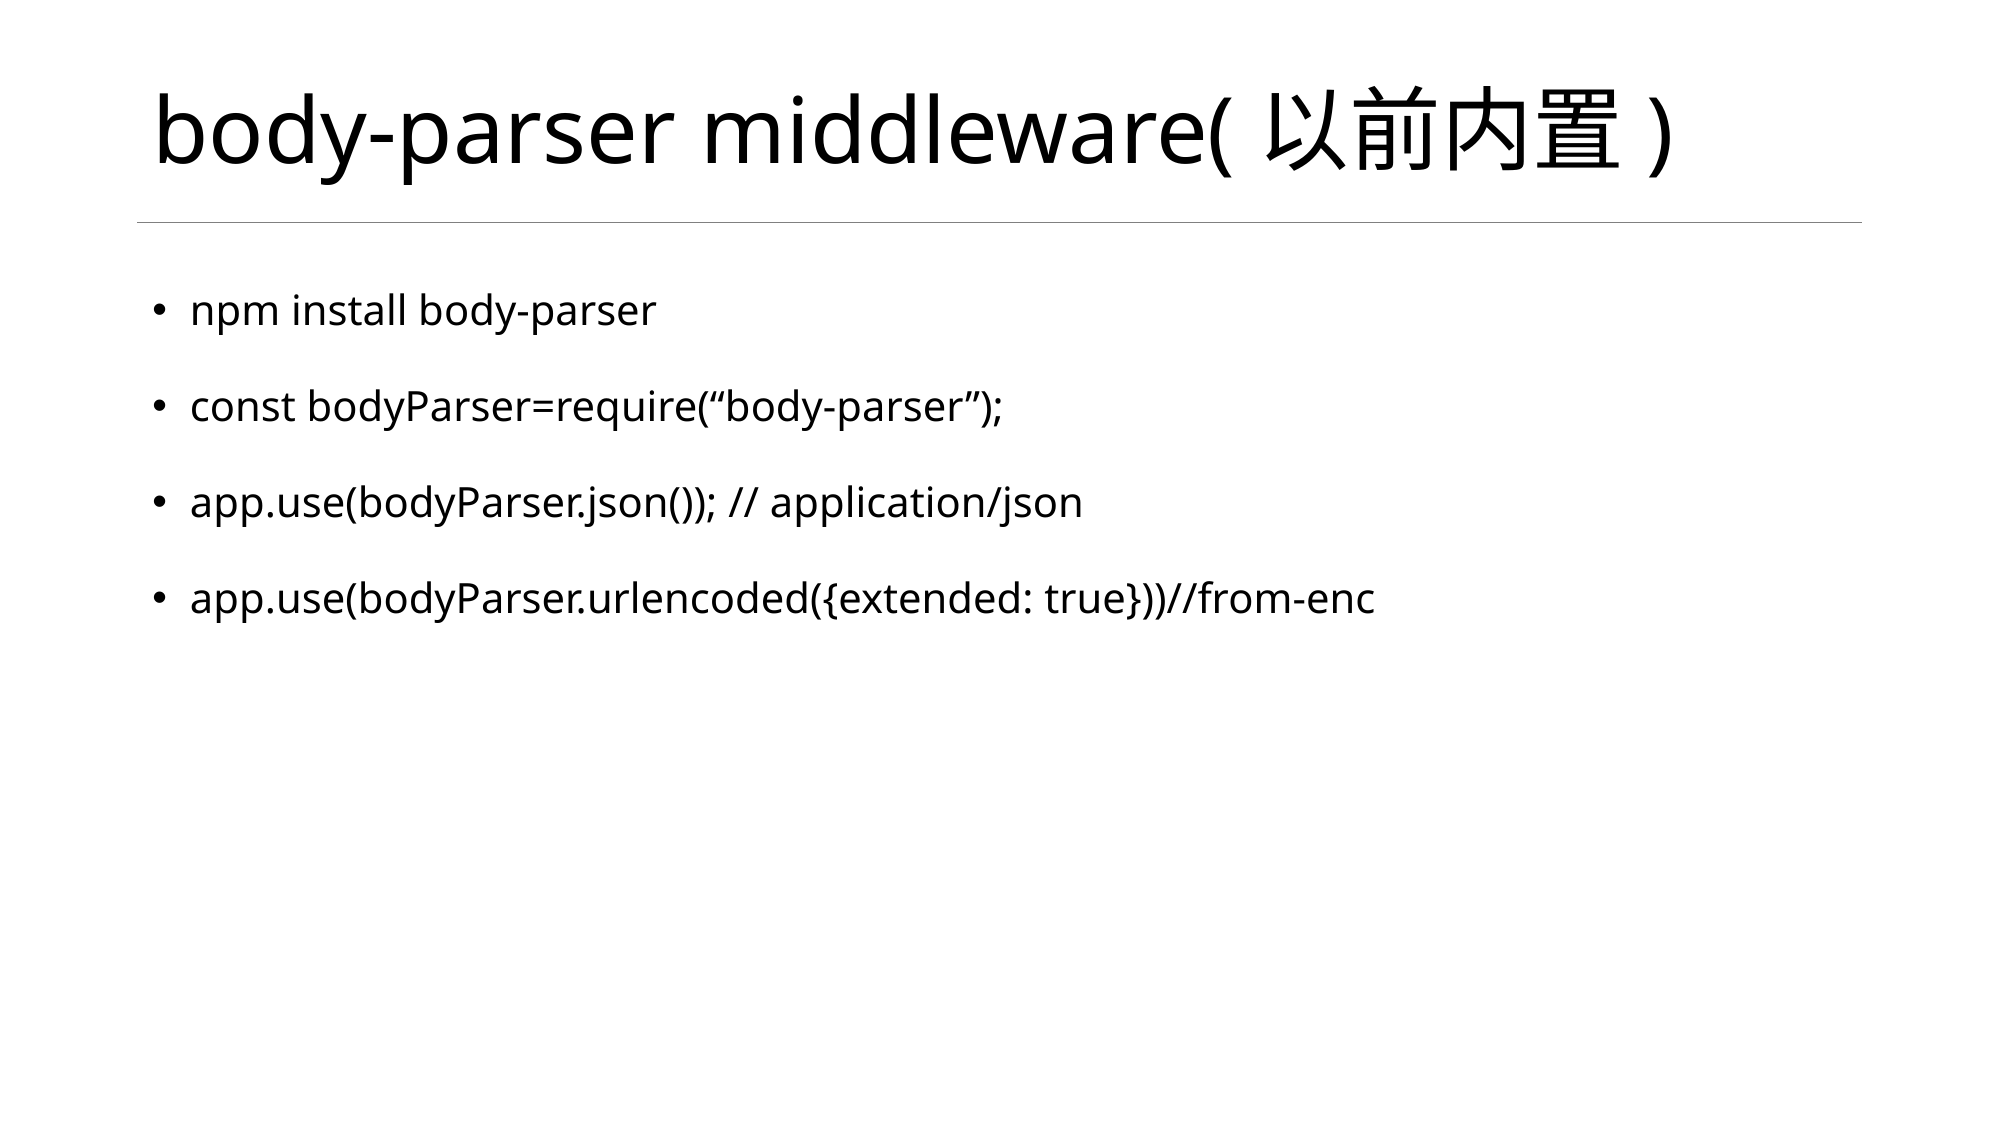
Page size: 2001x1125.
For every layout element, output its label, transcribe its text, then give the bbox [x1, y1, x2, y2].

list npm install body-parser const bodyParser=require(“body-parser”); app.use(bodyParser.json()); // application/json app.use(bodyParser.urlencoded({extended: true}))//from-enc [137, 251, 1863, 1014]
title body-parser middleware(以前内置) [137, 44, 1863, 223]
